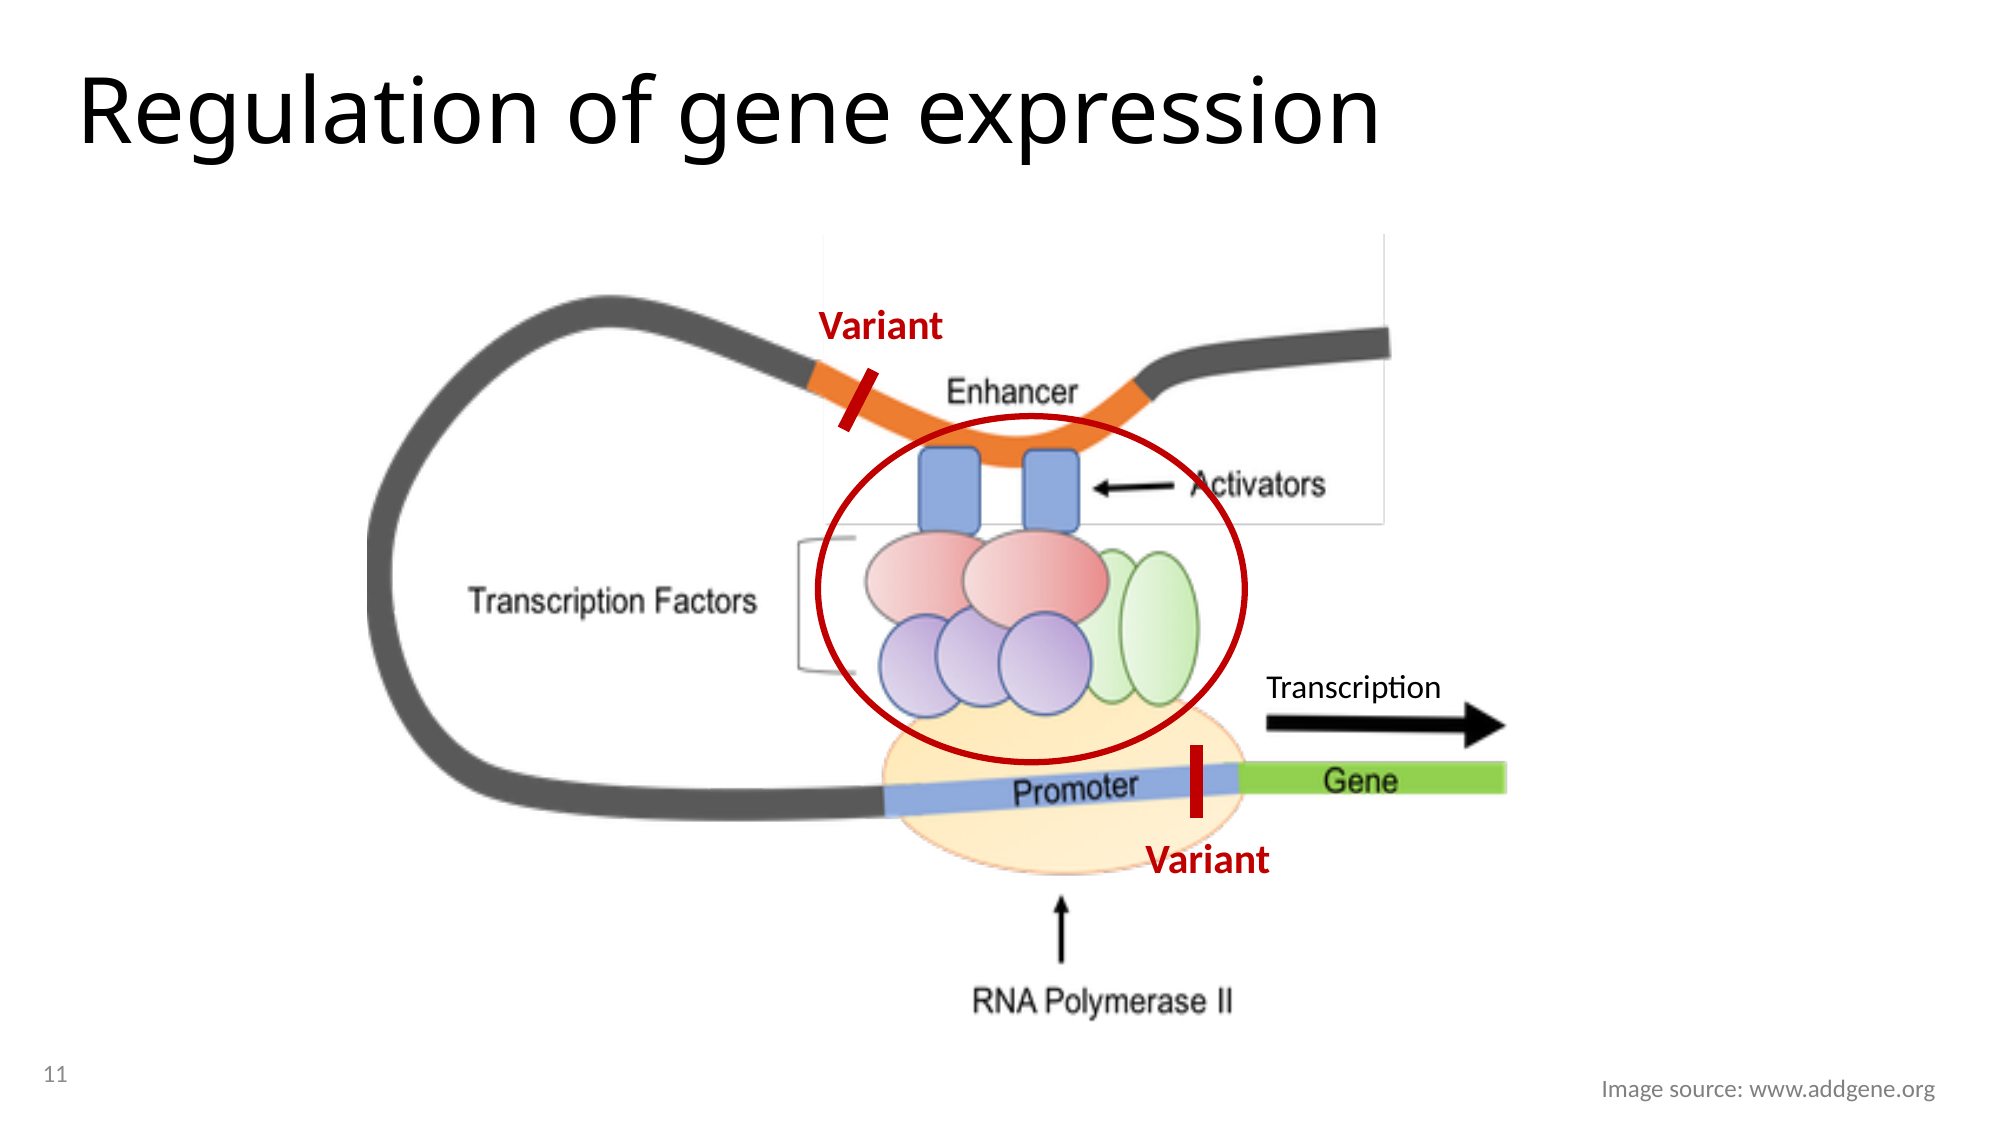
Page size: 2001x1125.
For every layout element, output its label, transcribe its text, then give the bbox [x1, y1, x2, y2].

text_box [843, 370, 874, 430]
title Regulation of gene expression [61, 4, 1787, 223]
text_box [367, 234, 1545, 1043]
slide_number 11 [27, 1042, 248, 1103]
text_box Image source: www.addgene.org [395, 1064, 1951, 1110]
